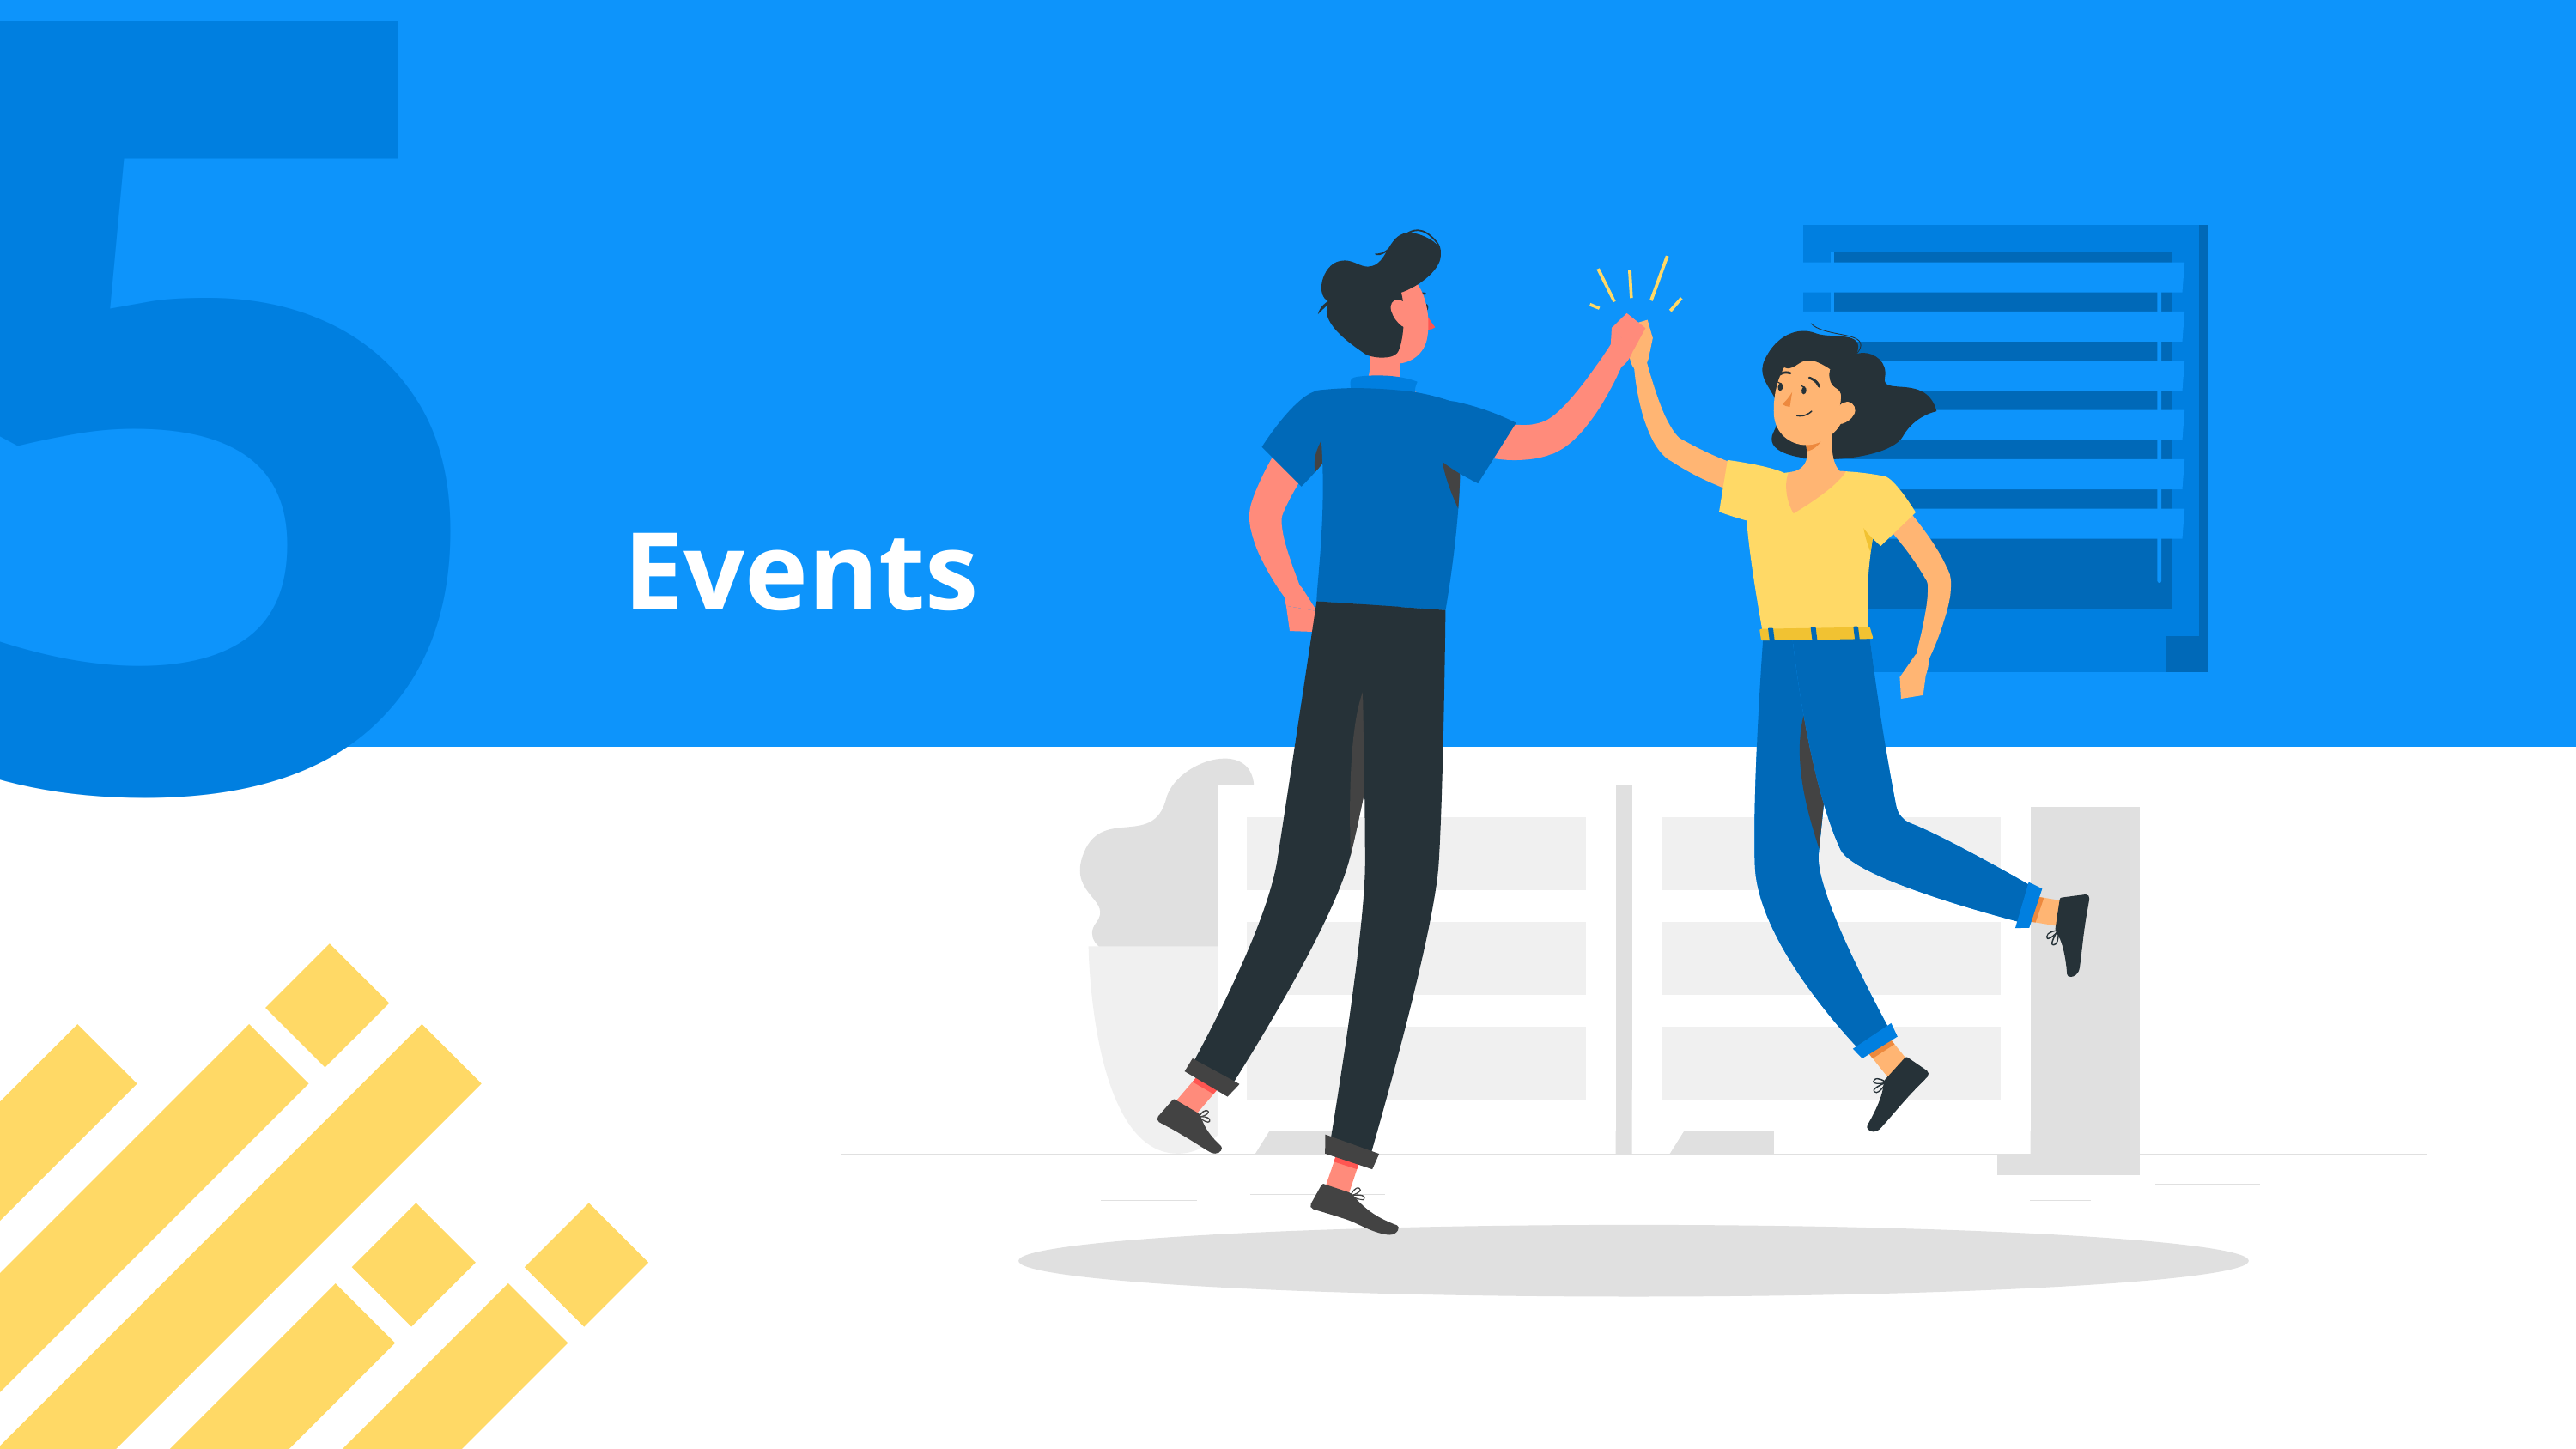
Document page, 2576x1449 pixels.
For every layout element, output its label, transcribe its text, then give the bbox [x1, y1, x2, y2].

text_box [840, 224, 2427, 1297]
title Events [623, 448, 835, 686]
title 5 [0, 0, 623, 828]
